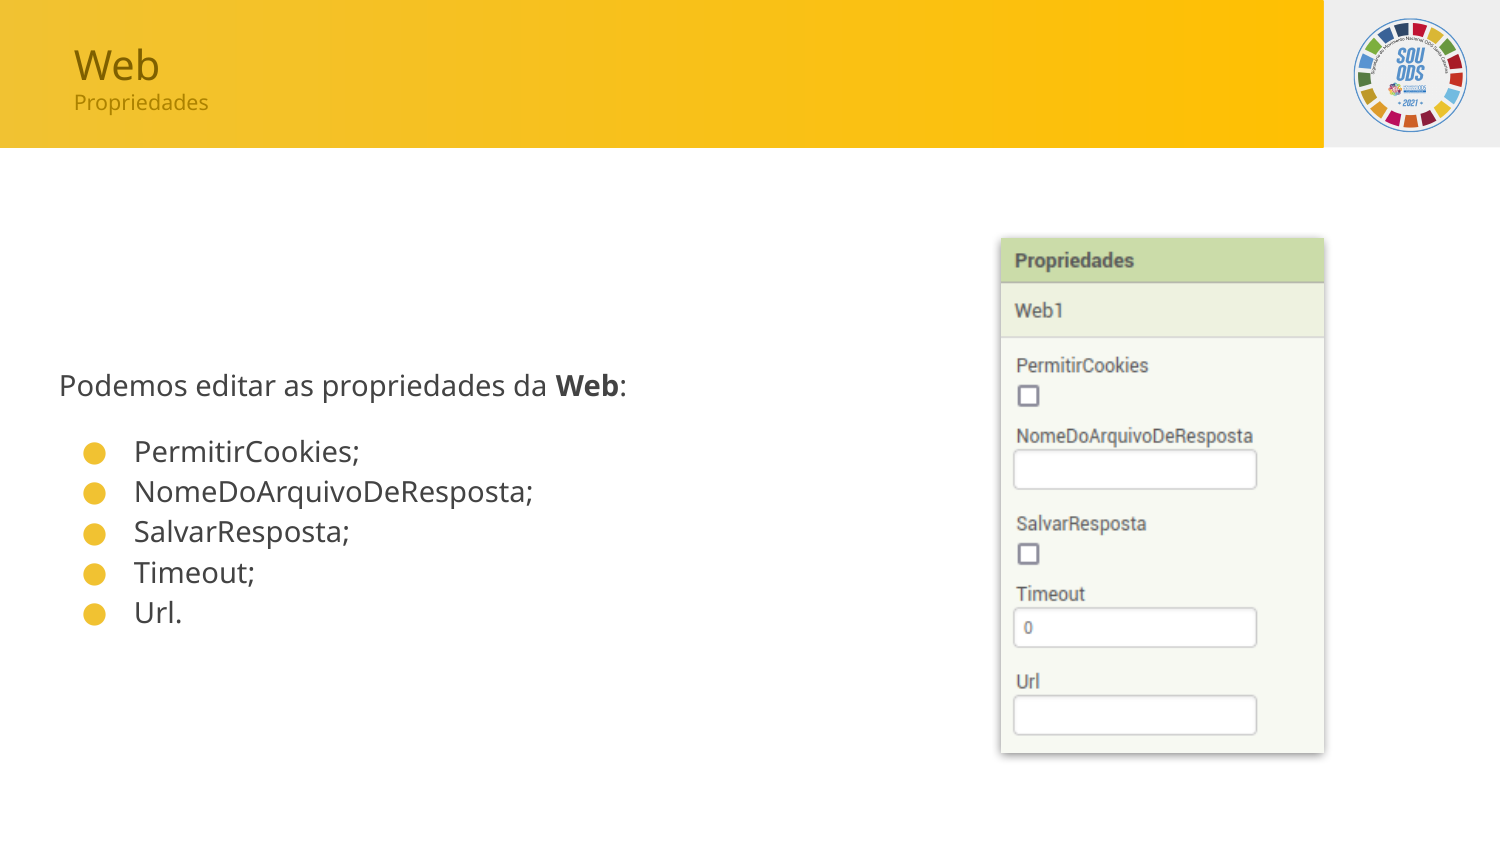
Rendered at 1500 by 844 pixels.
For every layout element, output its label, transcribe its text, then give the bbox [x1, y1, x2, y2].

picture [1350, 12, 1474, 136]
list Podemos editar as propriedades da Web: PermitirCookies; NomeDoArquivoDeResposta; SalvarResposta; Timeout; Url. [0, 147, 756, 844]
text_box Web [58, 23, 1324, 70]
text_box Propriedades [58, 70, 1324, 131]
picture [1001, 238, 1324, 754]
